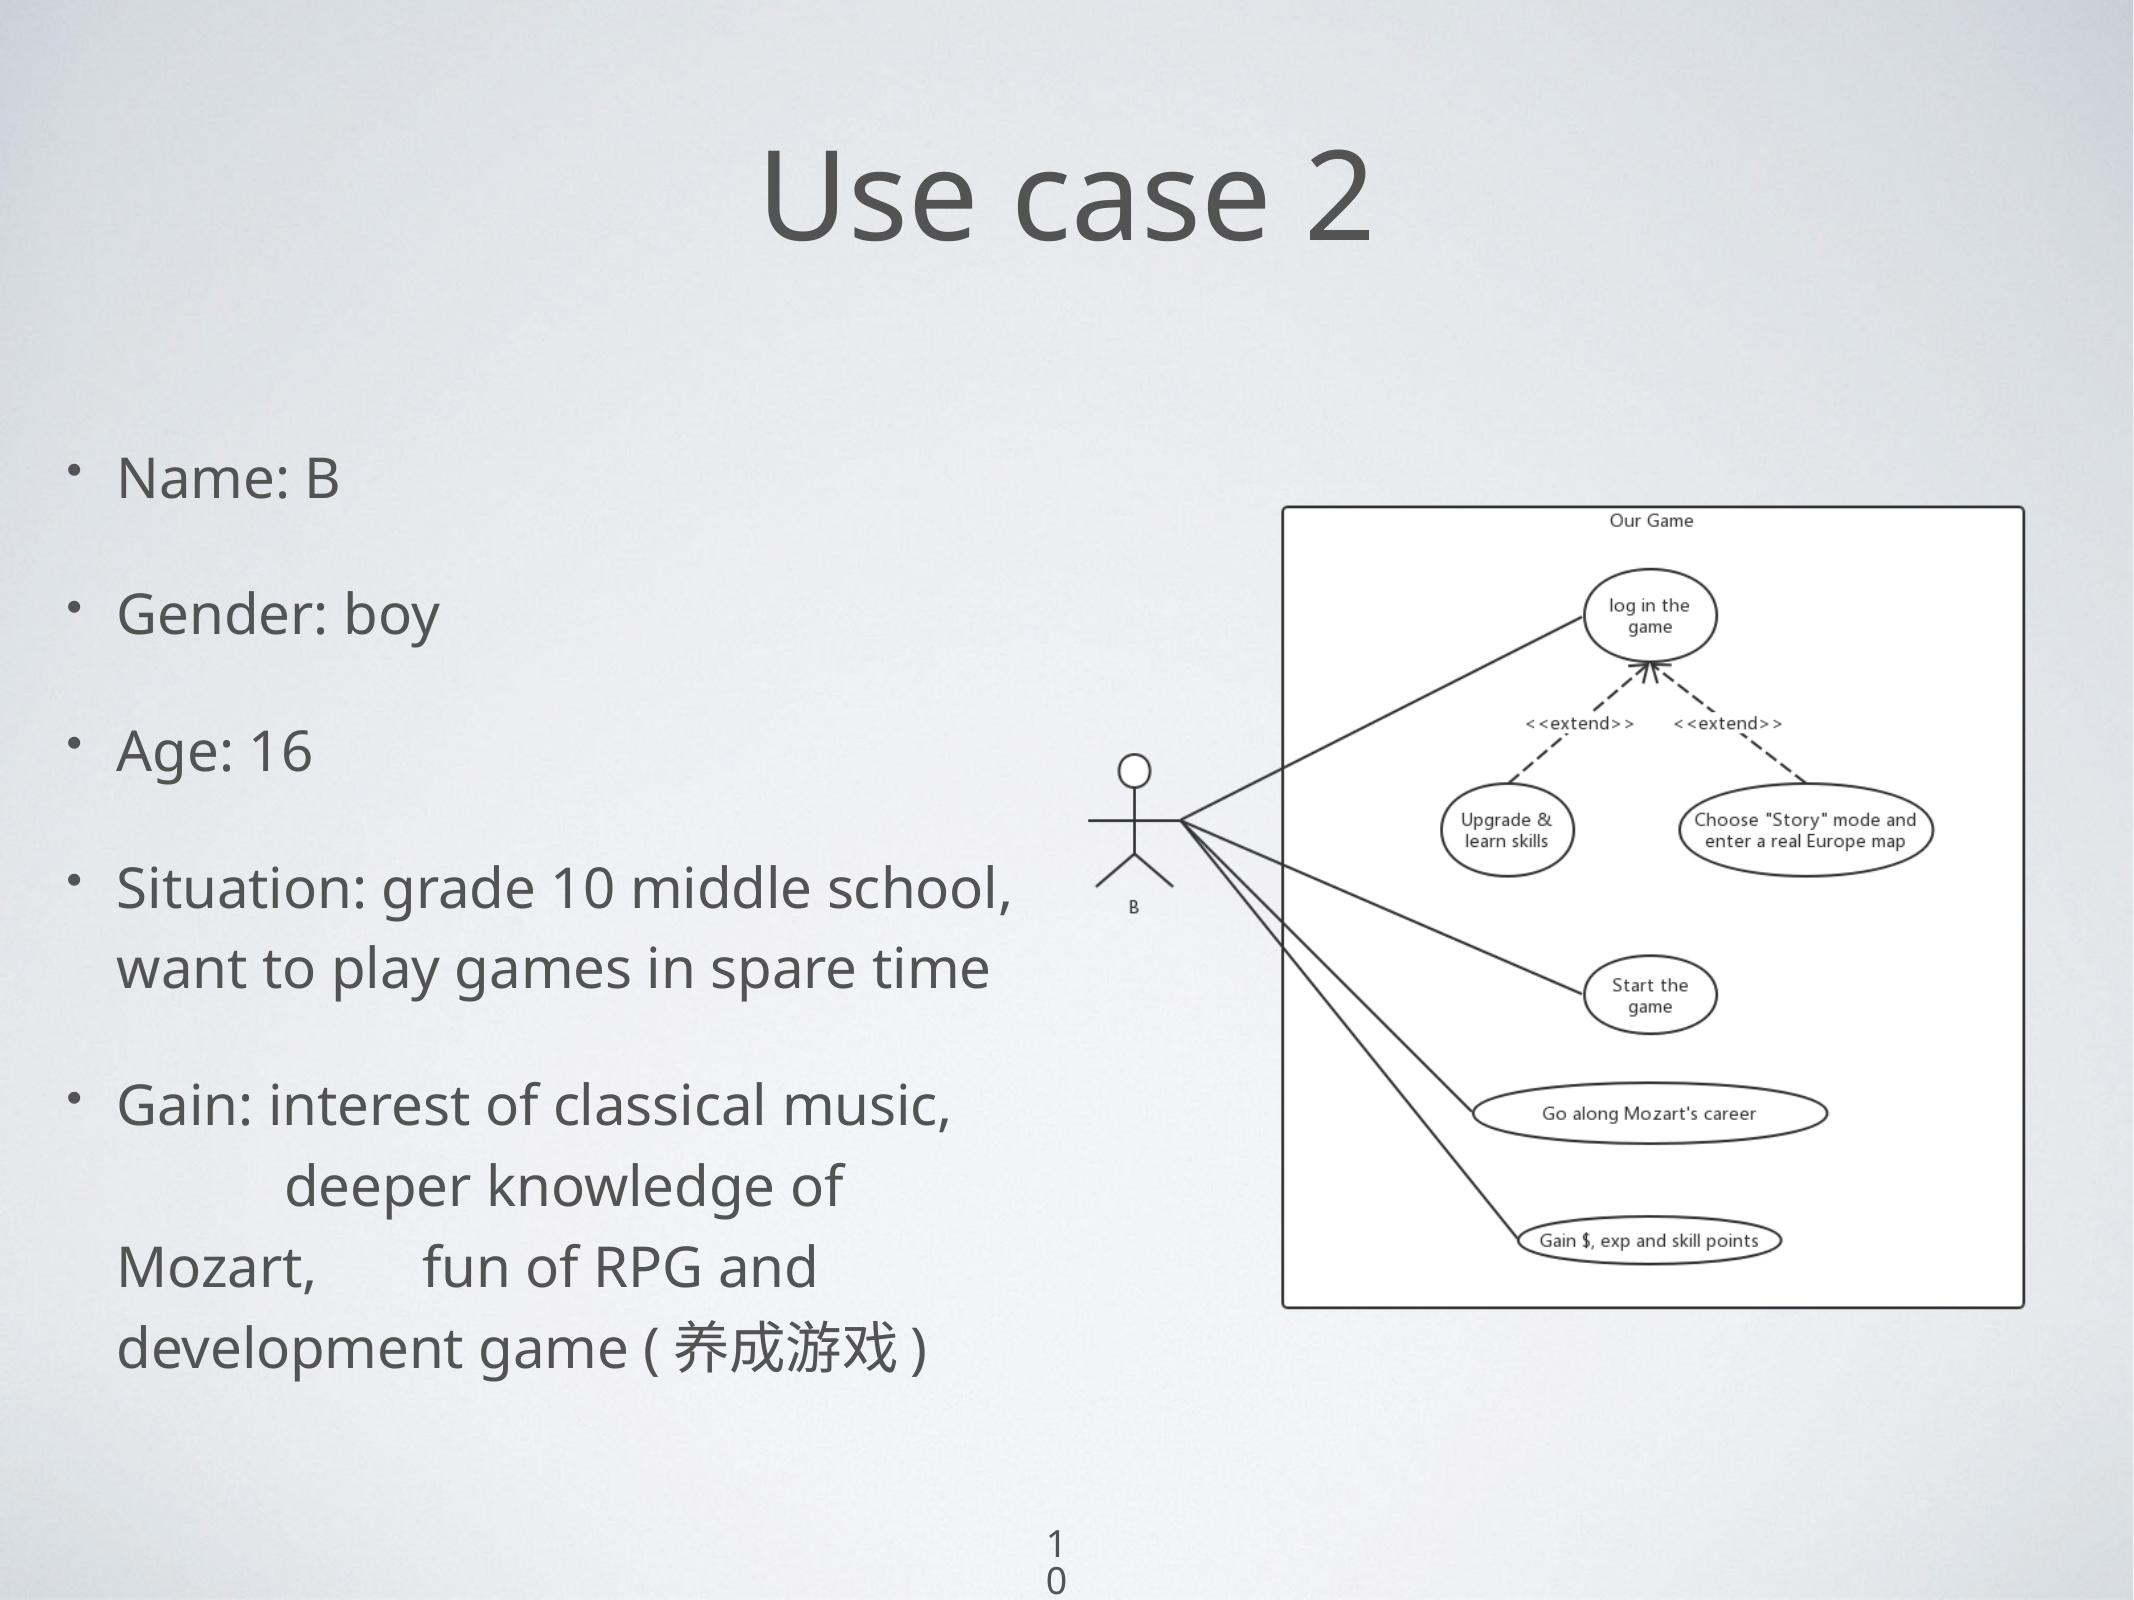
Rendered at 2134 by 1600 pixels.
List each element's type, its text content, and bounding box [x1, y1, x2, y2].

list Name: B Gender: boy Age: 16 Situation: grade 10 middle school, want to play games in spare time Gain: interest of classical music, deeper knowledge of Mozart, fun of RPG and development game (养成游戏) [57, 386, 1026, 1422]
picture [0, 0, 2134, 1600]
title Use case 2 [57, 41, 2076, 340]
slide_number 10 [1036, 1520, 1095, 1580]
